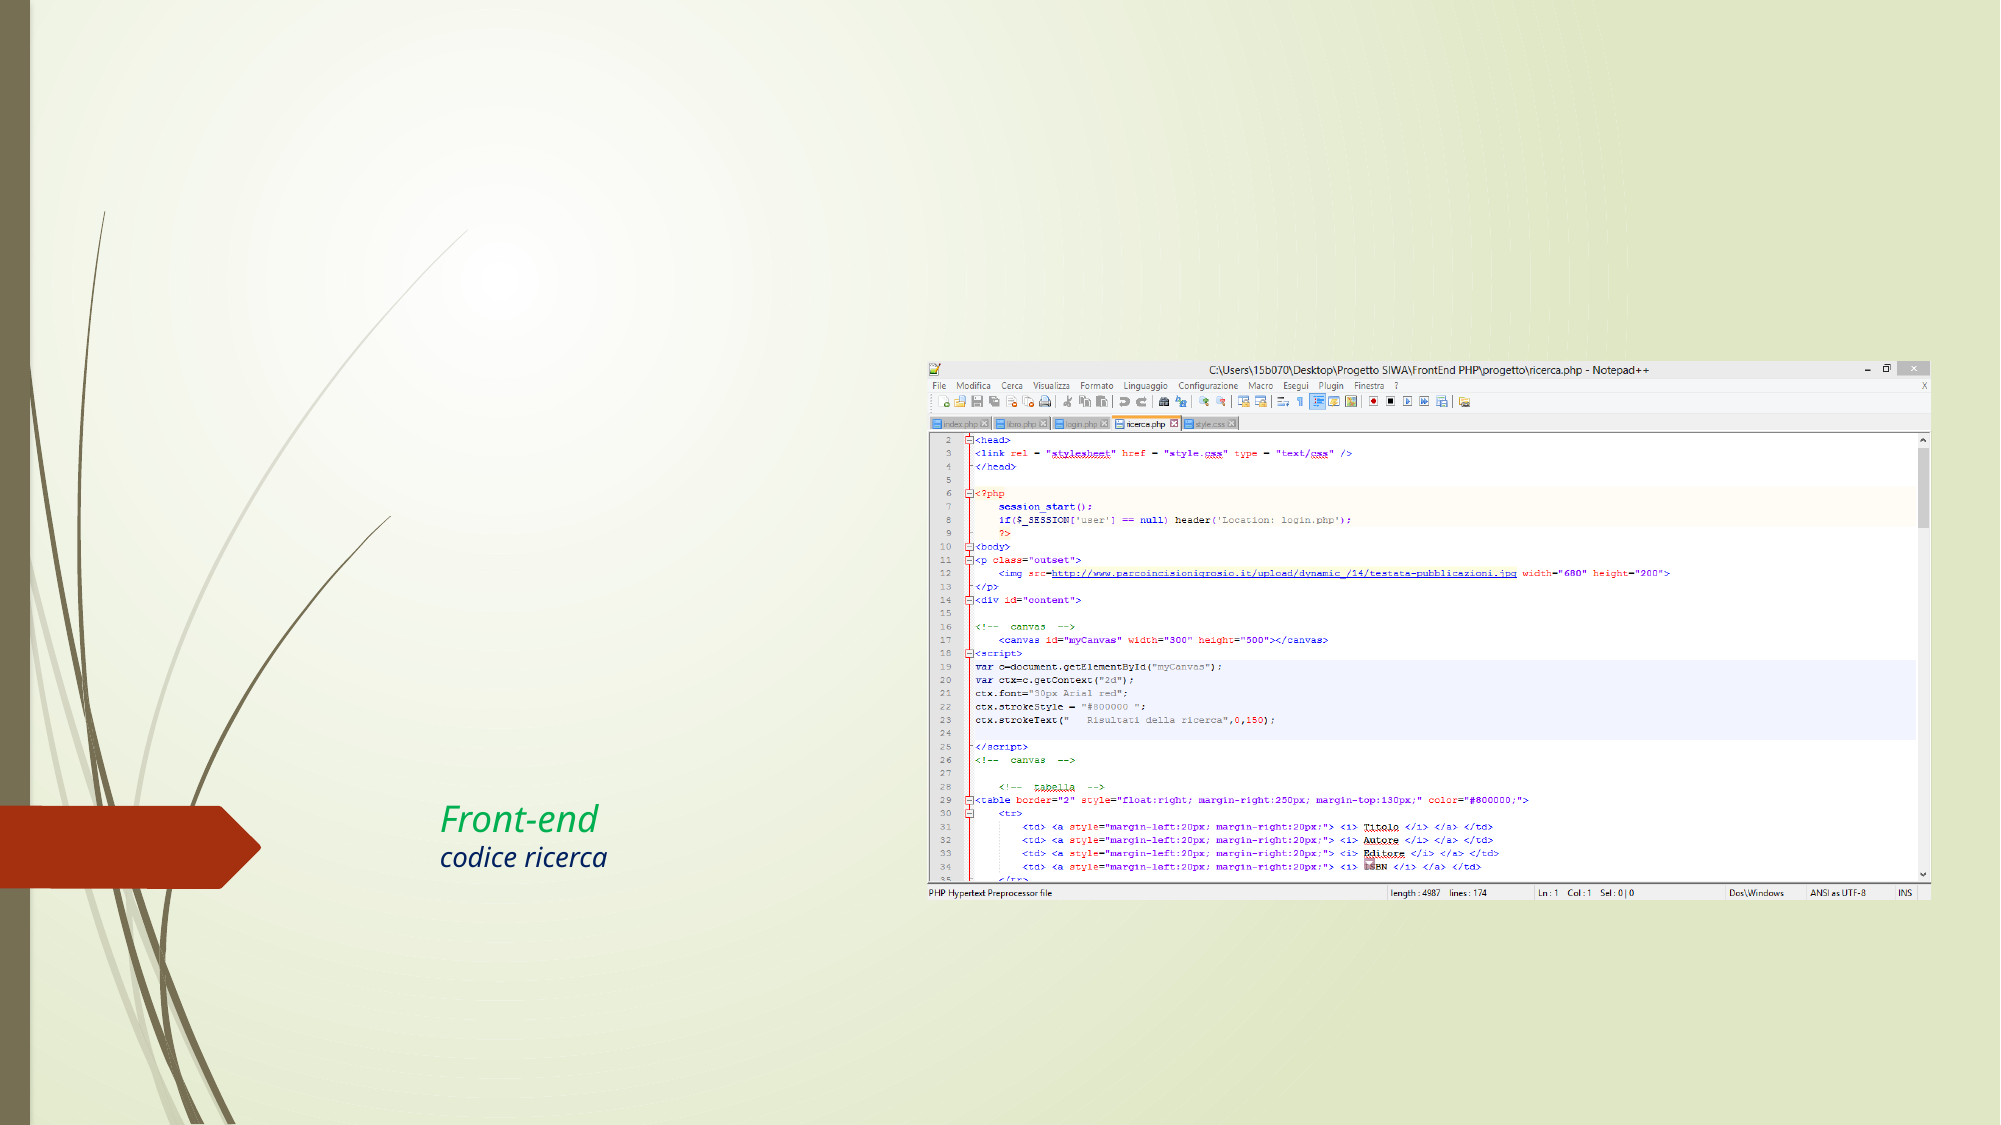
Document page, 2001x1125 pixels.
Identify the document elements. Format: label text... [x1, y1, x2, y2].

title Front-end codice ricerca [424, 787, 922, 881]
picture [926, 360, 1932, 901]
